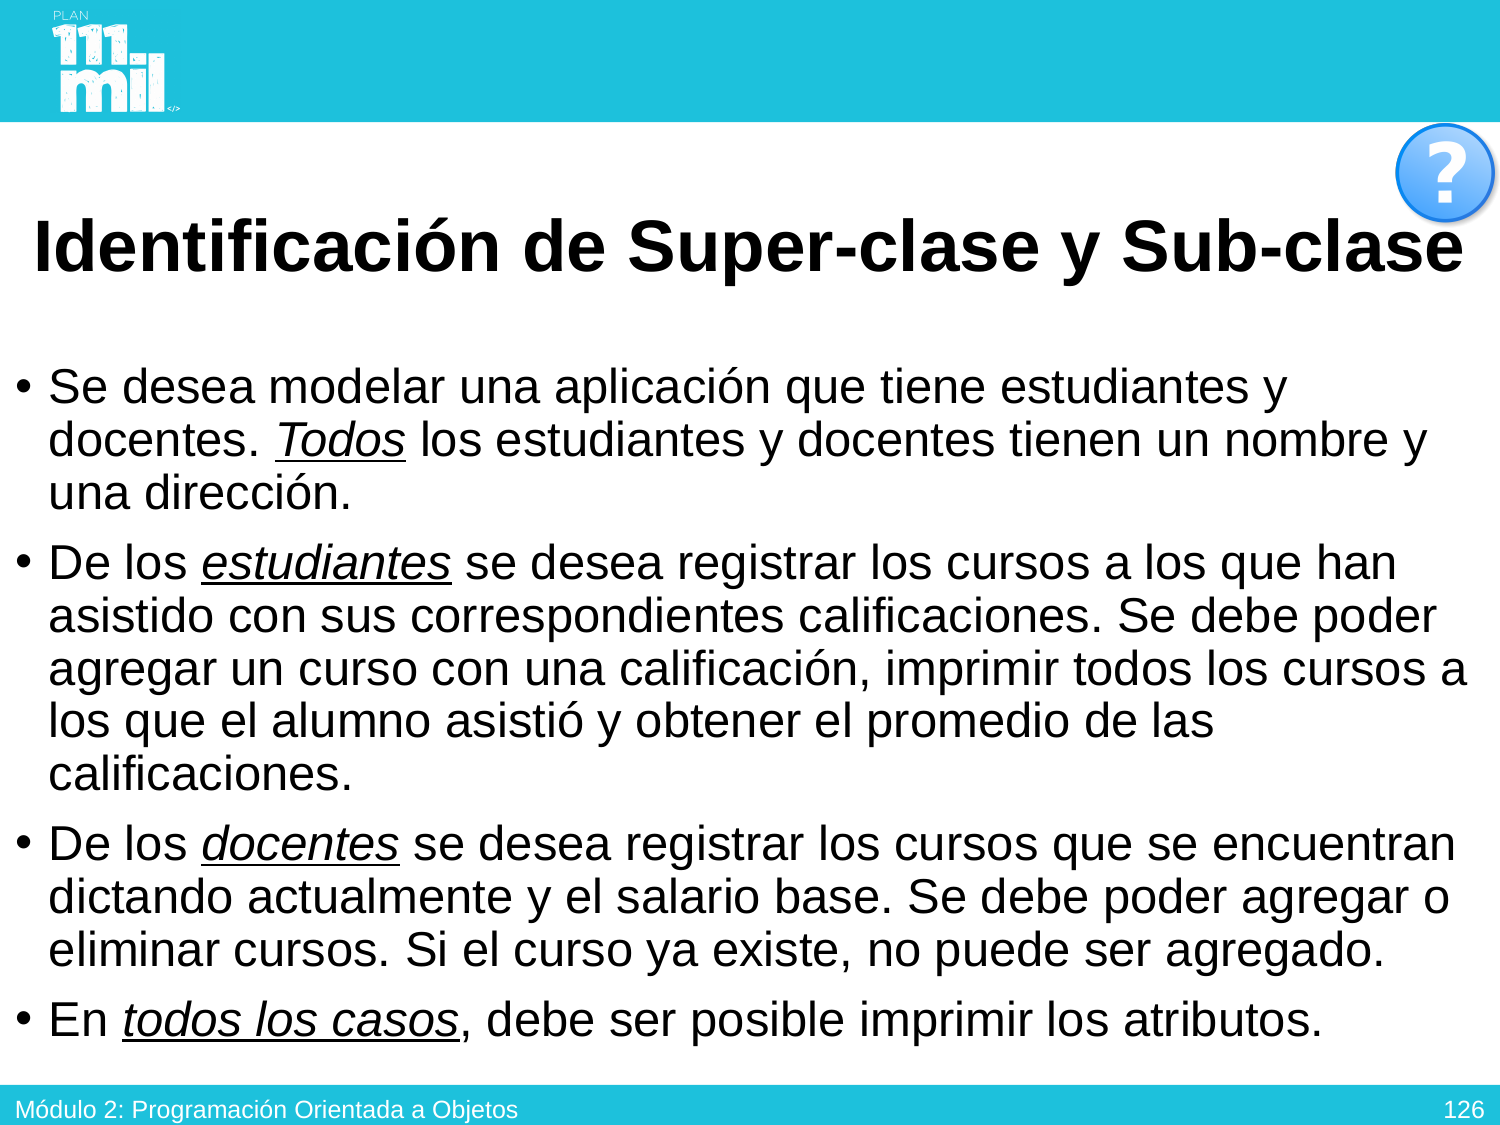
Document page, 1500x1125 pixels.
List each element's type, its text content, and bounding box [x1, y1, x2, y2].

picture [1391, 117, 1500, 229]
title Identificación de Super-clase y Sub-clase [0, 147, 1500, 348]
slide_number 125 [1162, 1078, 1500, 1125]
footer Módulo 2: Programación Orientada a Objetos [0, 1078, 560, 1125]
list Se desea modelar una aplicación que tiene estudiantes y docentes. Todos los estudiantes y docentes tienen un nombre y una dirección. De los estudiantes se desea registrar los cursos a los que han asistido con sus correspondientes calificaciones. Se debe poder agregar un curso con una calificación, imprimir todos los cursos a los que el alumno asistió y obtener el promedio de las calificaciones. De los docentes se desea registrar los cursos que se encuentran dictando actualmente y el salario base. Se debe poder agregar o eliminar cursos. Si el curso ya existe, no puede ser agregado. En todos los casos, debe ser posible imprimir los atributos. [0, 354, 1500, 1069]
